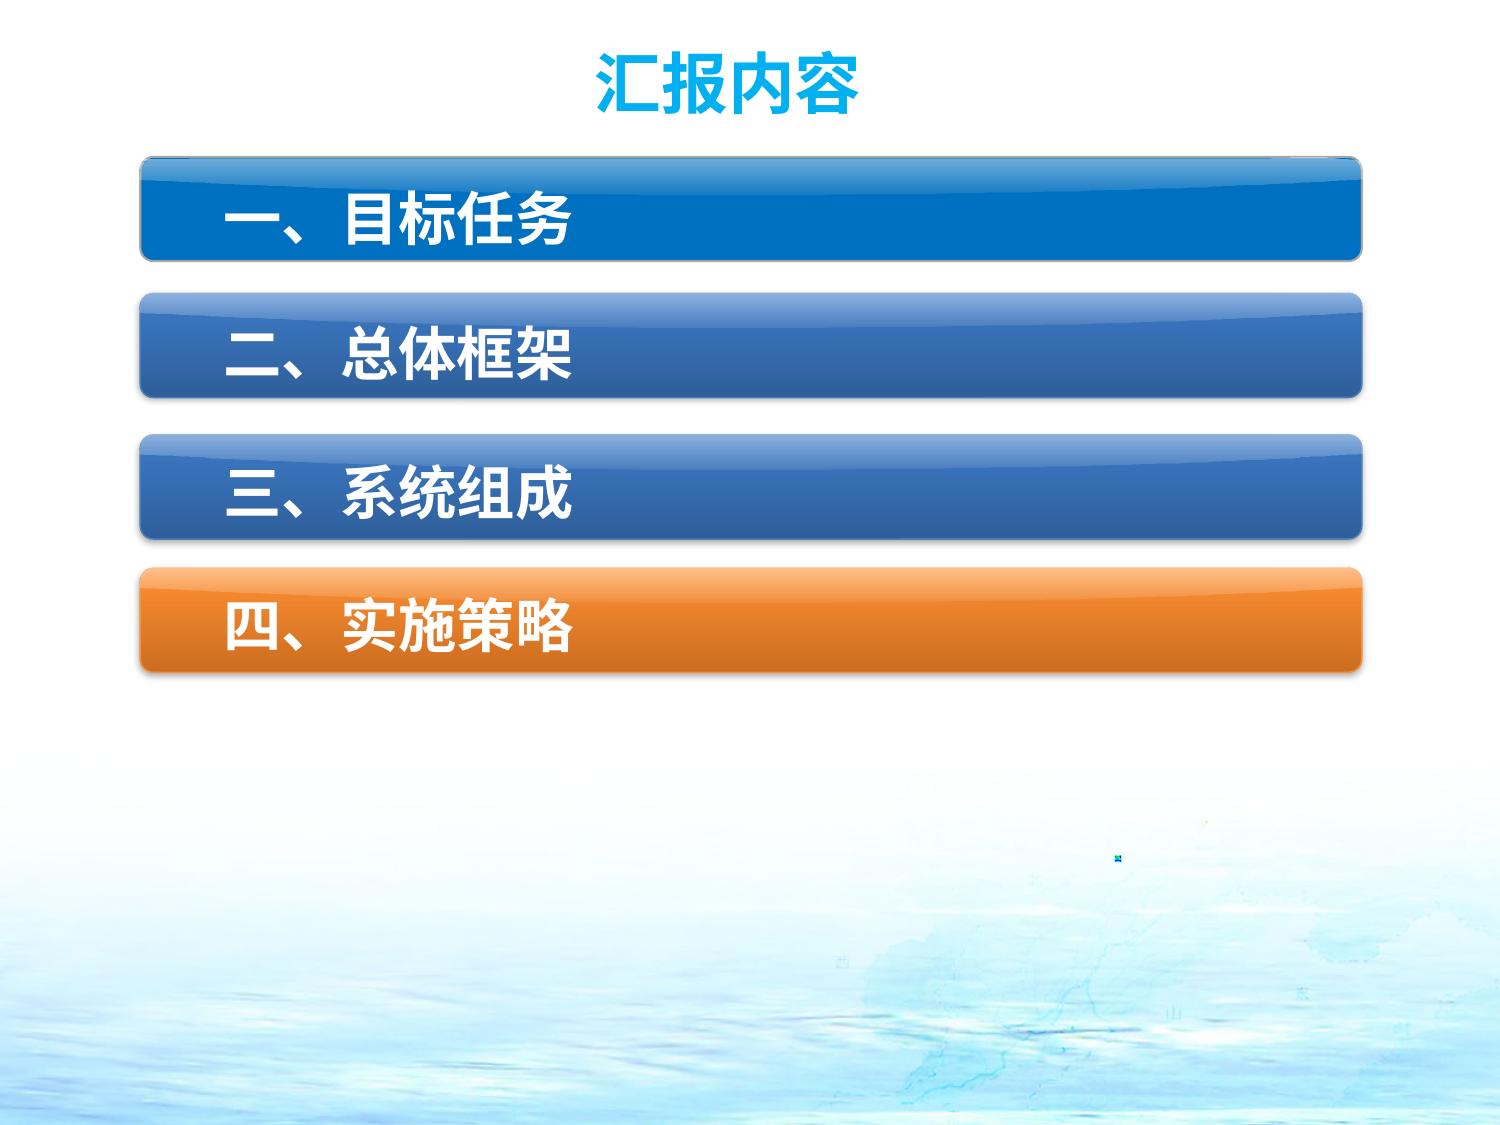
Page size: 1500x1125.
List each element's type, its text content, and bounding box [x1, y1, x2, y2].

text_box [63, 562, 1428, 674]
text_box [63, 287, 1428, 401]
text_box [63, 154, 1428, 266]
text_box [63, 429, 1428, 540]
picture [0, 0, 1500, 1125]
title 汇报内容 [53, 37, 1404, 126]
